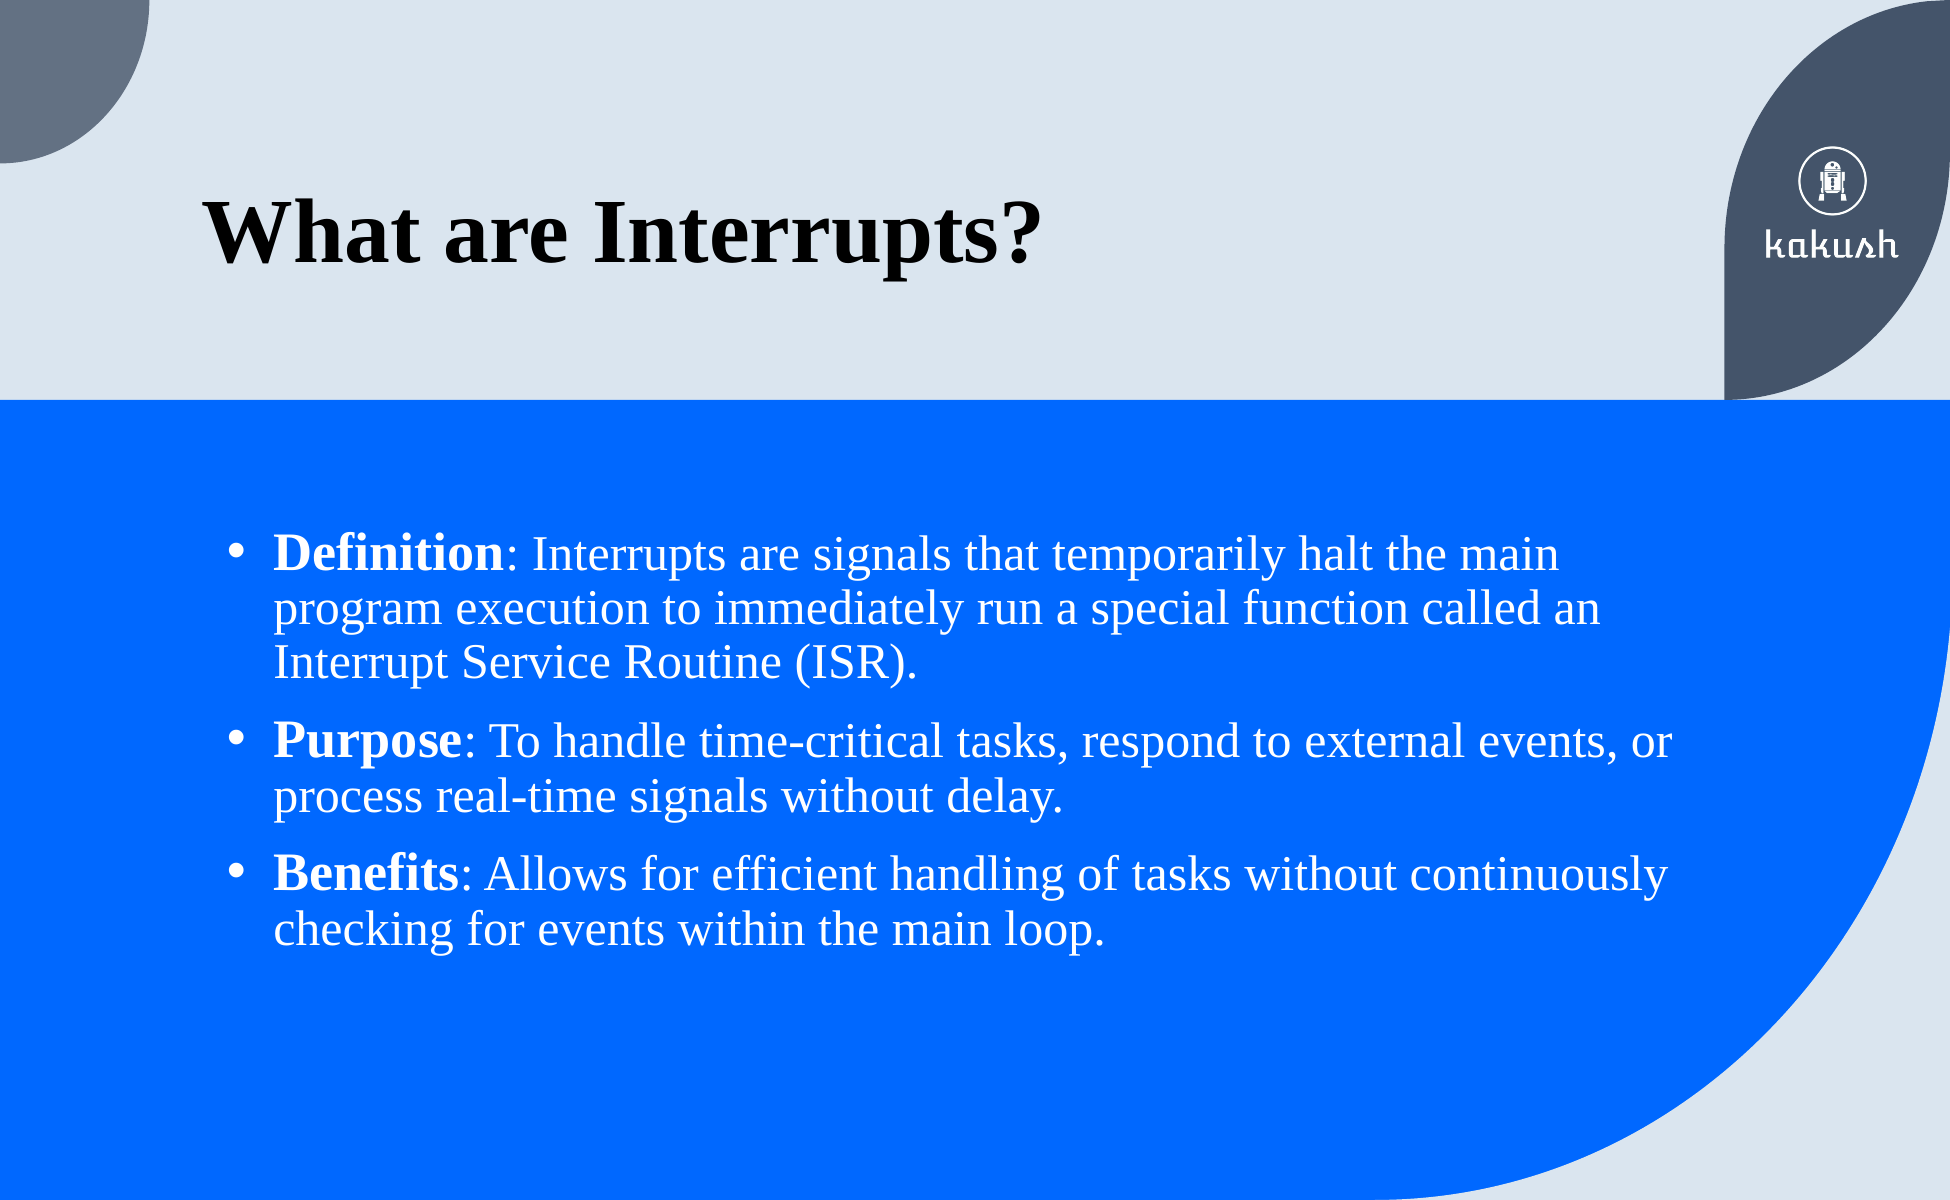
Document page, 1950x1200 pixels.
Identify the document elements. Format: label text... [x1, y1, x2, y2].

picture [1766, 146, 1899, 258]
title What are Interrupts? [186, 7, 1751, 288]
list Definition: Interrupts are signals that temporarily halt the main program execution to immediately run a special function called an Interrupt Service Routine (ISR). Purpose: To handle time-critical tasks, respond to external events, or process real-time signals without delay. Benefits: Allows for efficient handling of tasks without continuously checking for events within the main loop. [202, 515, 1737, 1009]
